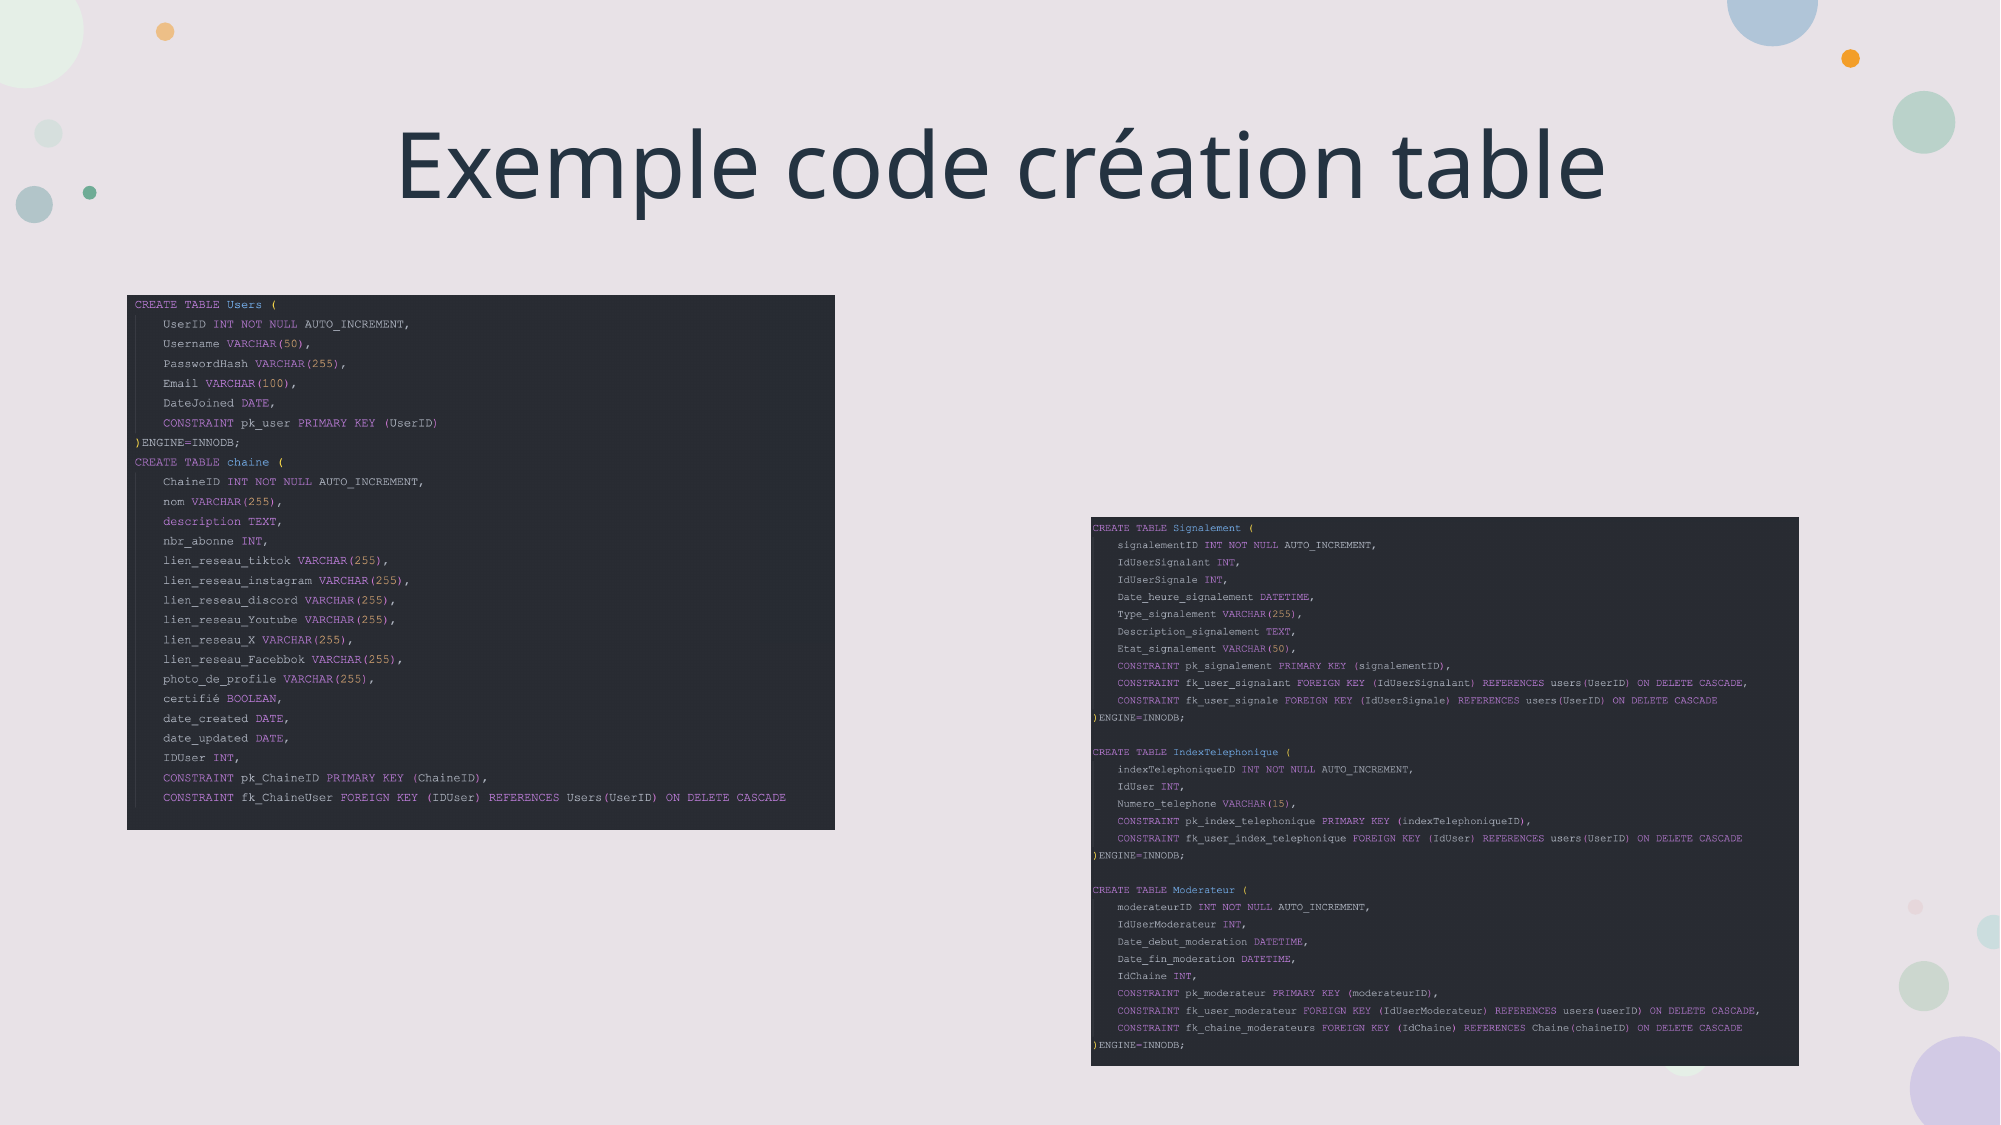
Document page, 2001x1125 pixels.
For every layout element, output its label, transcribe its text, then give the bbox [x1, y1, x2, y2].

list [127, 295, 835, 830]
picture [1090, 517, 1799, 1066]
title Exemple code création table [127, 59, 1877, 278]
